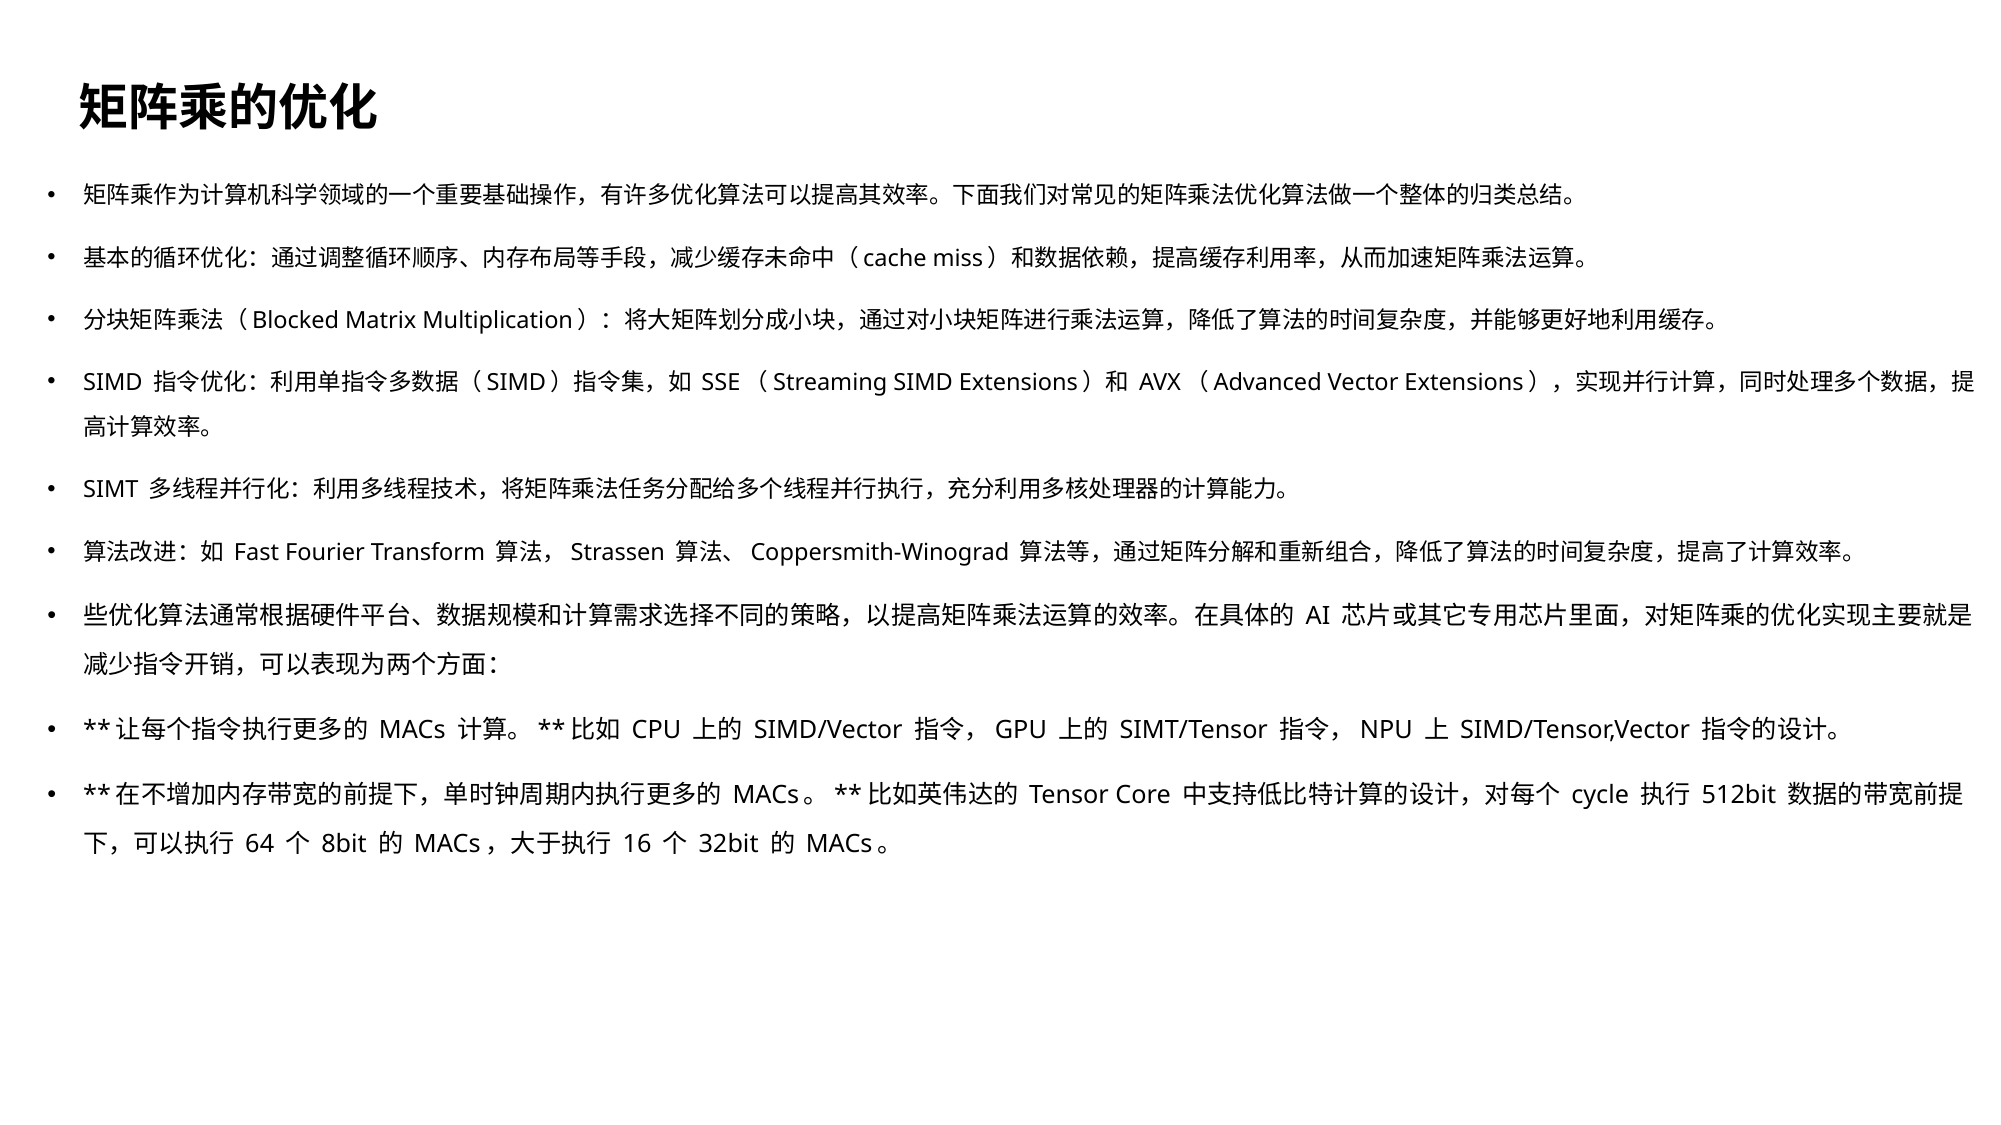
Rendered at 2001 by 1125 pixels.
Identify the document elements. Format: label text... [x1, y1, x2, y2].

list 矩阵乘作为计算机科学领域的一个重要基础操作，有许多优化算法可以提高其效率。下面我们对常见的矩阵乘法优化算法做一个整体的归类总结。 基本的循环优化：通过调整循环顺序、内存布局等手段，减少缓存未命中（cache miss）和数据依赖，提高缓存利用率，从而加速矩阵乘法运算。 分块矩阵乘法（Blocked Matrix Multiplication）：将大矩阵划分成小块，通过对小块矩阵进行乘法运算，降低了算法的时间复杂度，并能够更好地利用缓存。 SIMD 指令优化：利用单指令多数据（SIMD）指令集，如 SSE（Streaming SIMD Extensions）和 AVX（Advanced Vector Extensions），实现并行计算，同时处理多个数据，提高计算效率。 SIMT 多线程并行化：利用多线程技术，将矩阵乘法任务分配给多个线程并行执行，充分利用多核处理器的计算能力。 算法改进：如 Fast Fourier Transform 算法，Strassen 算法、Coppersmith-Winograd 算法等，通过矩阵分解和重新组合，降低了算法的时间复杂度，提高了计算效率。 些优化算法通常根据硬件平台、数据规模和计算需求选择不同的策略，以提高矩阵乘法运算的效率。在具体的 AI 芯片或其它专用芯片里面，对矩阵乘的优化实现主要就是减少指令开销，可以表现为两个方面： **让每个指令执行更多的 MACs 计算。**比如 CPU 上的 SIMD/Vector 指令，GPU 上的 SIMT/Tensor 指令，NPU 上 SIMD/Tensor,Vector 指令的设计。 **在不增加内存带宽的前提下，单时钟周期内执行更多的 MACs。**比如英伟达的 Tensor Core 中支持低比特计算的设计，对每个 cycle 执行 512bit 数据的带宽前提下，可以执行 64 个 8bit 的 MACs，大于执行 16 个 32bit 的 MACs。 [32, 155, 1993, 870]
title 矩阵乘的优化 [63, 0, 1789, 155]
